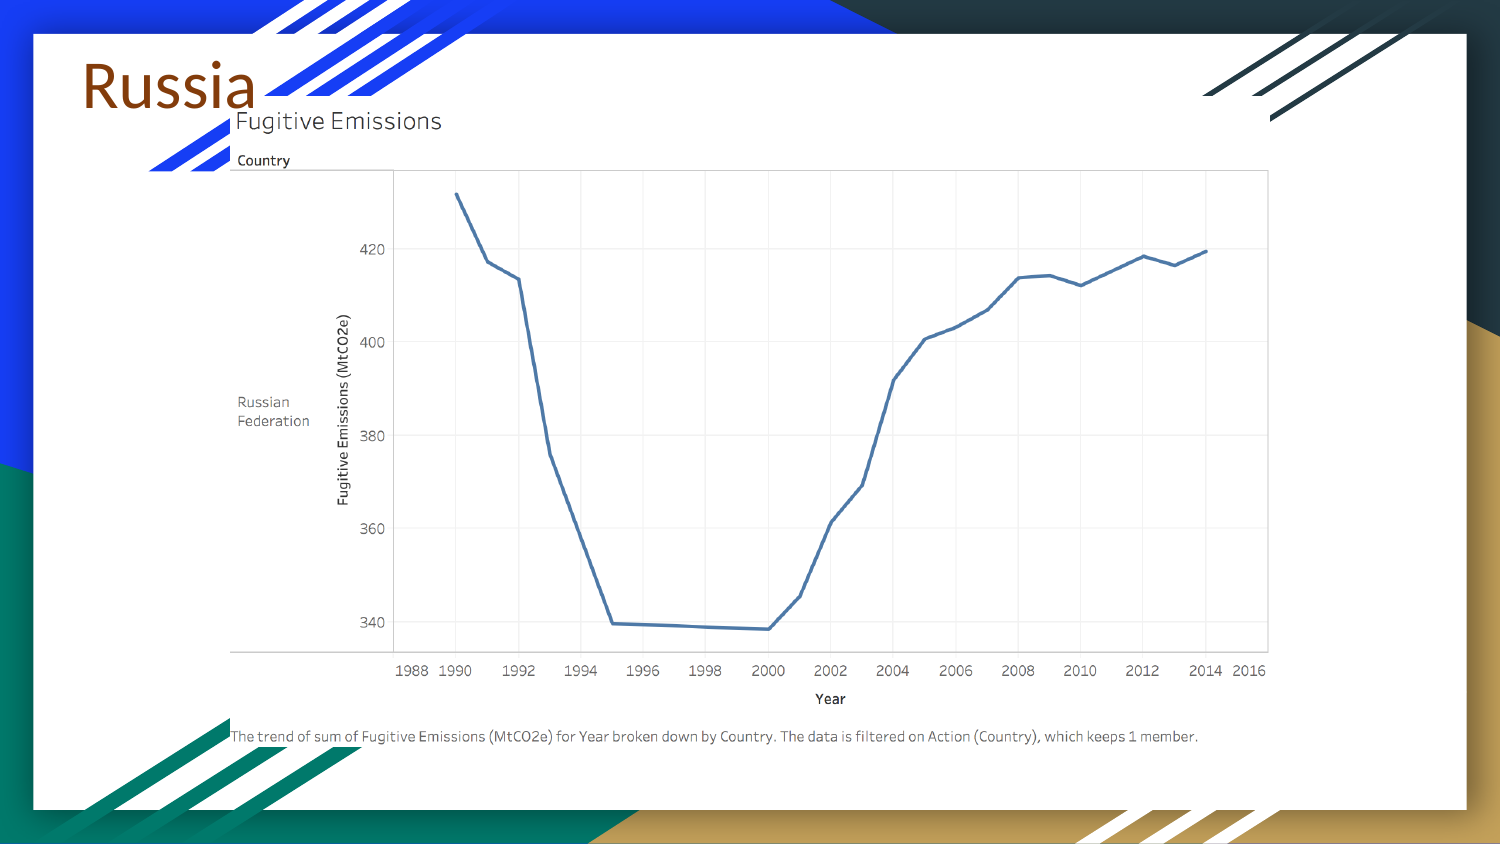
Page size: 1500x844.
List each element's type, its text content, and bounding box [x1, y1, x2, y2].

picture [229, 96, 1270, 748]
text_box Russia [29, 34, 310, 129]
